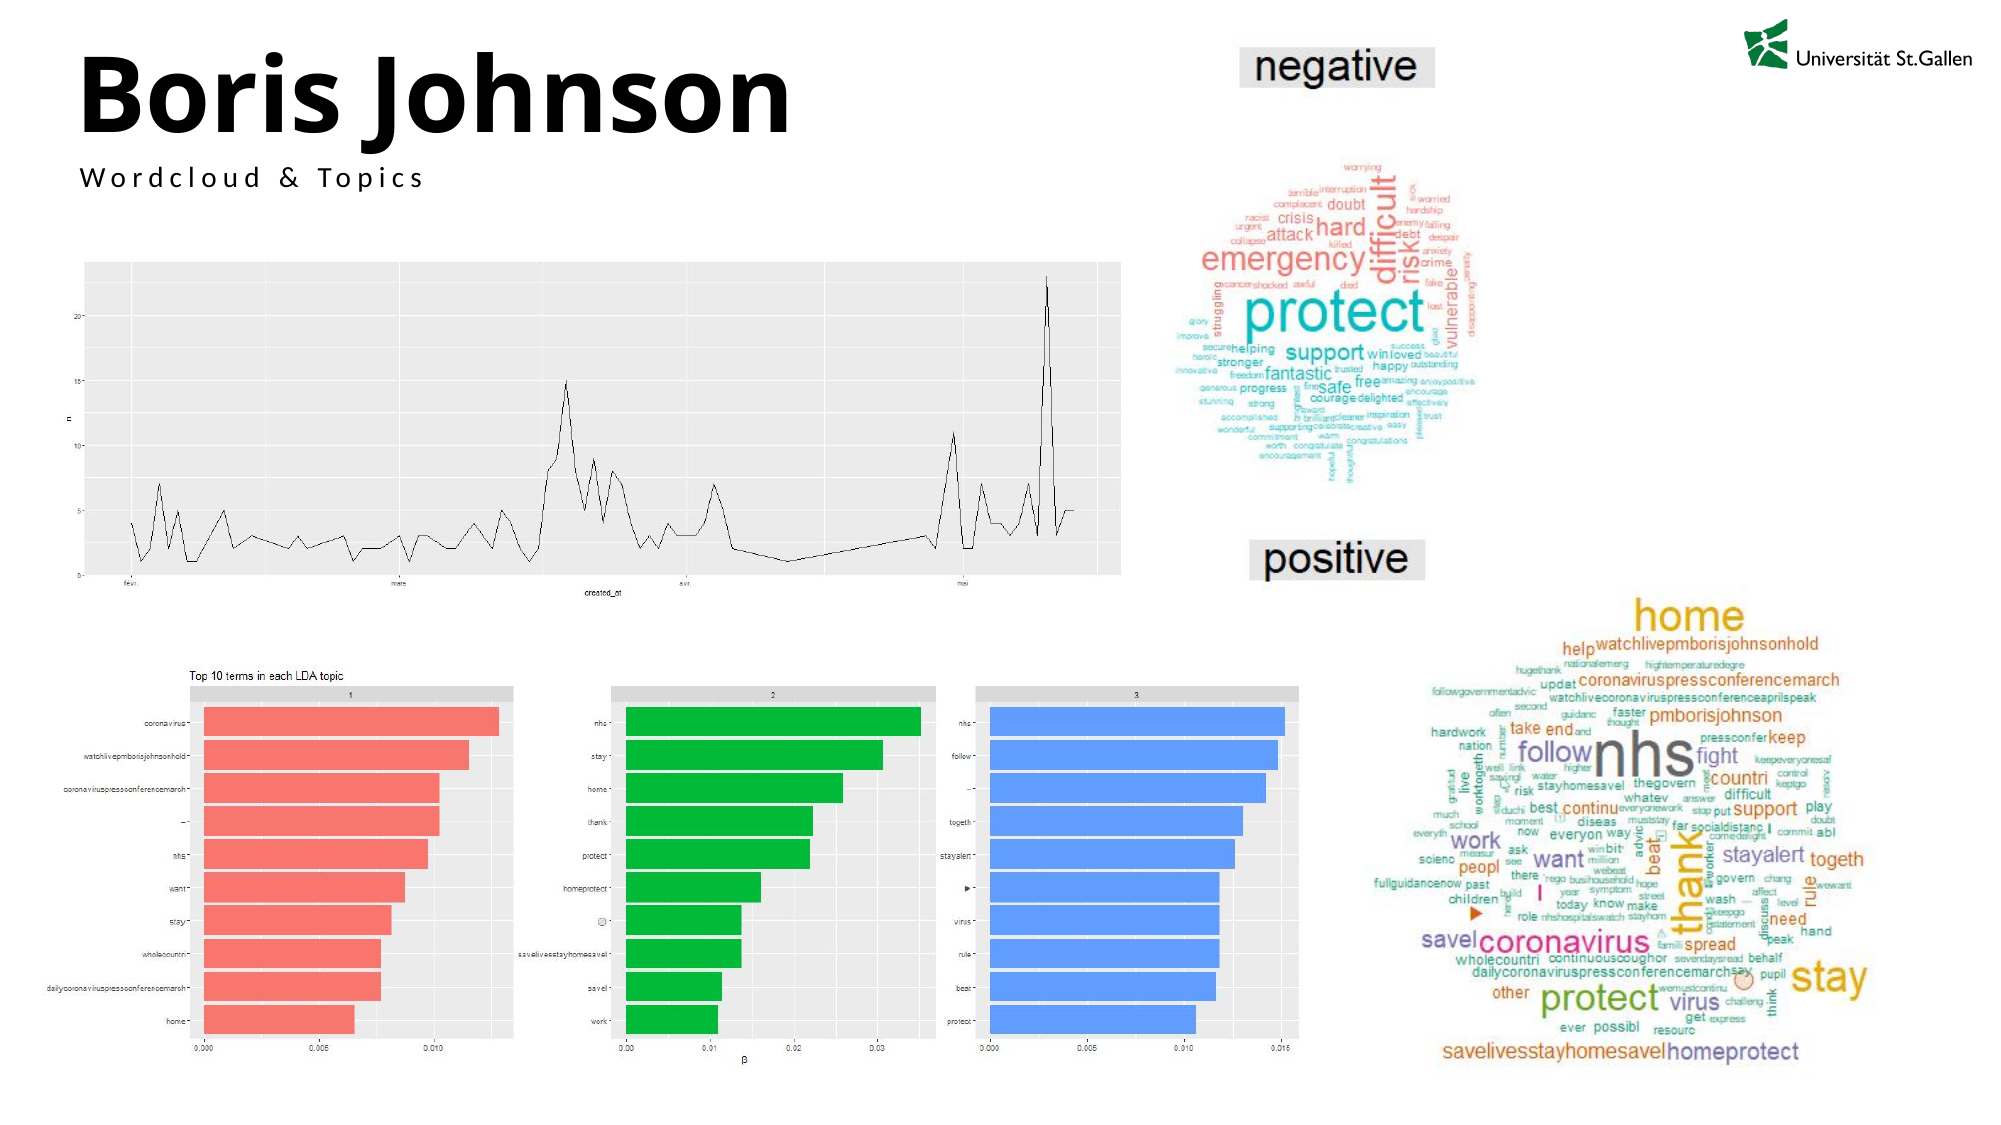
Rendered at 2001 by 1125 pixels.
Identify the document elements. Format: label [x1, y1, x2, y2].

text_box [75, 48, 1072, 193]
picture [1744, 18, 1972, 69]
picture [59, 258, 1125, 600]
picture [42, 665, 1304, 1070]
picture [1139, 18, 1940, 1125]
